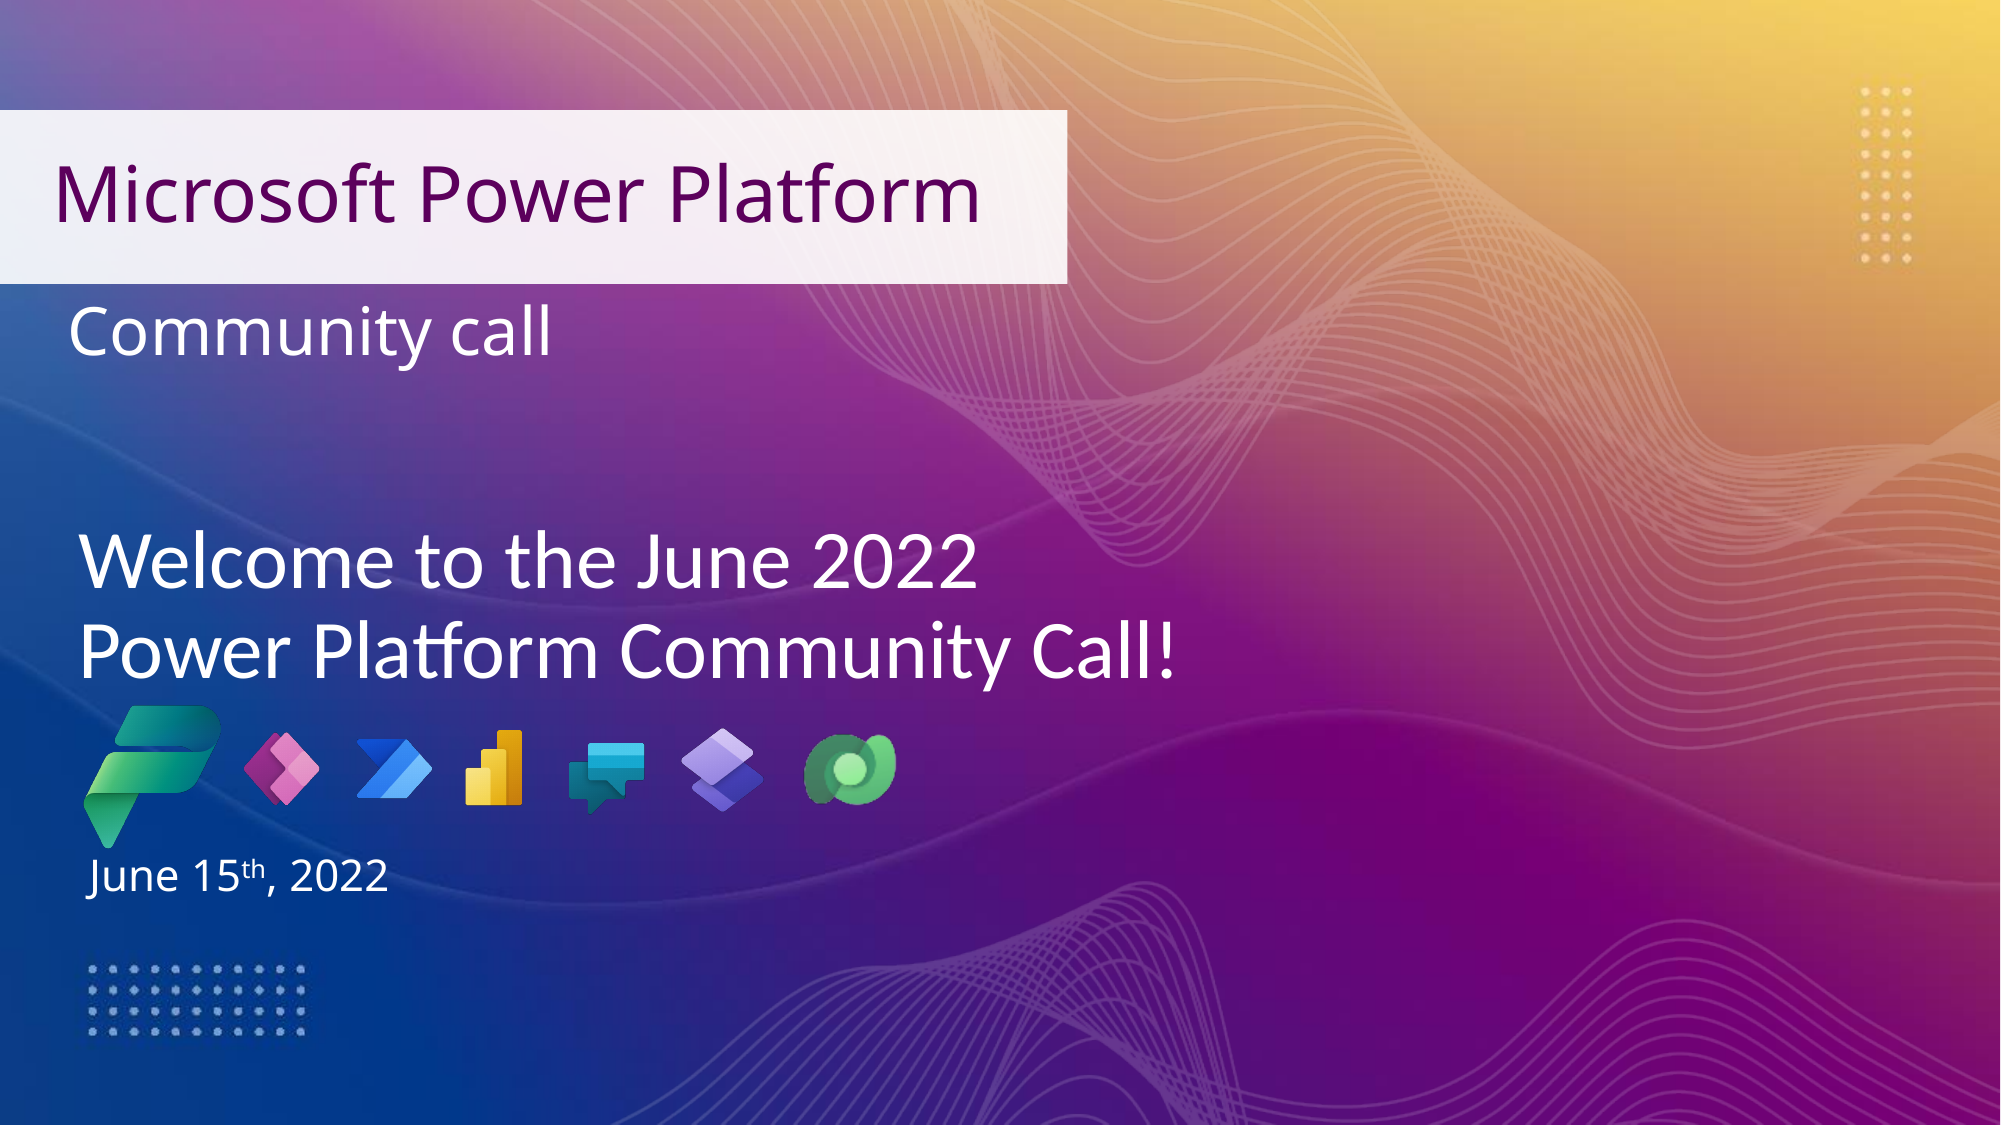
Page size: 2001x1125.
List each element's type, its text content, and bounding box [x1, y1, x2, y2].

list June 15th, 2022 [89, 853, 979, 899]
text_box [206, 692, 900, 853]
list Microsoft Power Platform [0, 110, 1068, 284]
picture [0, 0, 2001, 1125]
list Welcome to the June 2022 Power Platform Community Call! [78, 517, 1637, 853]
list Community call [67, 297, 1078, 398]
